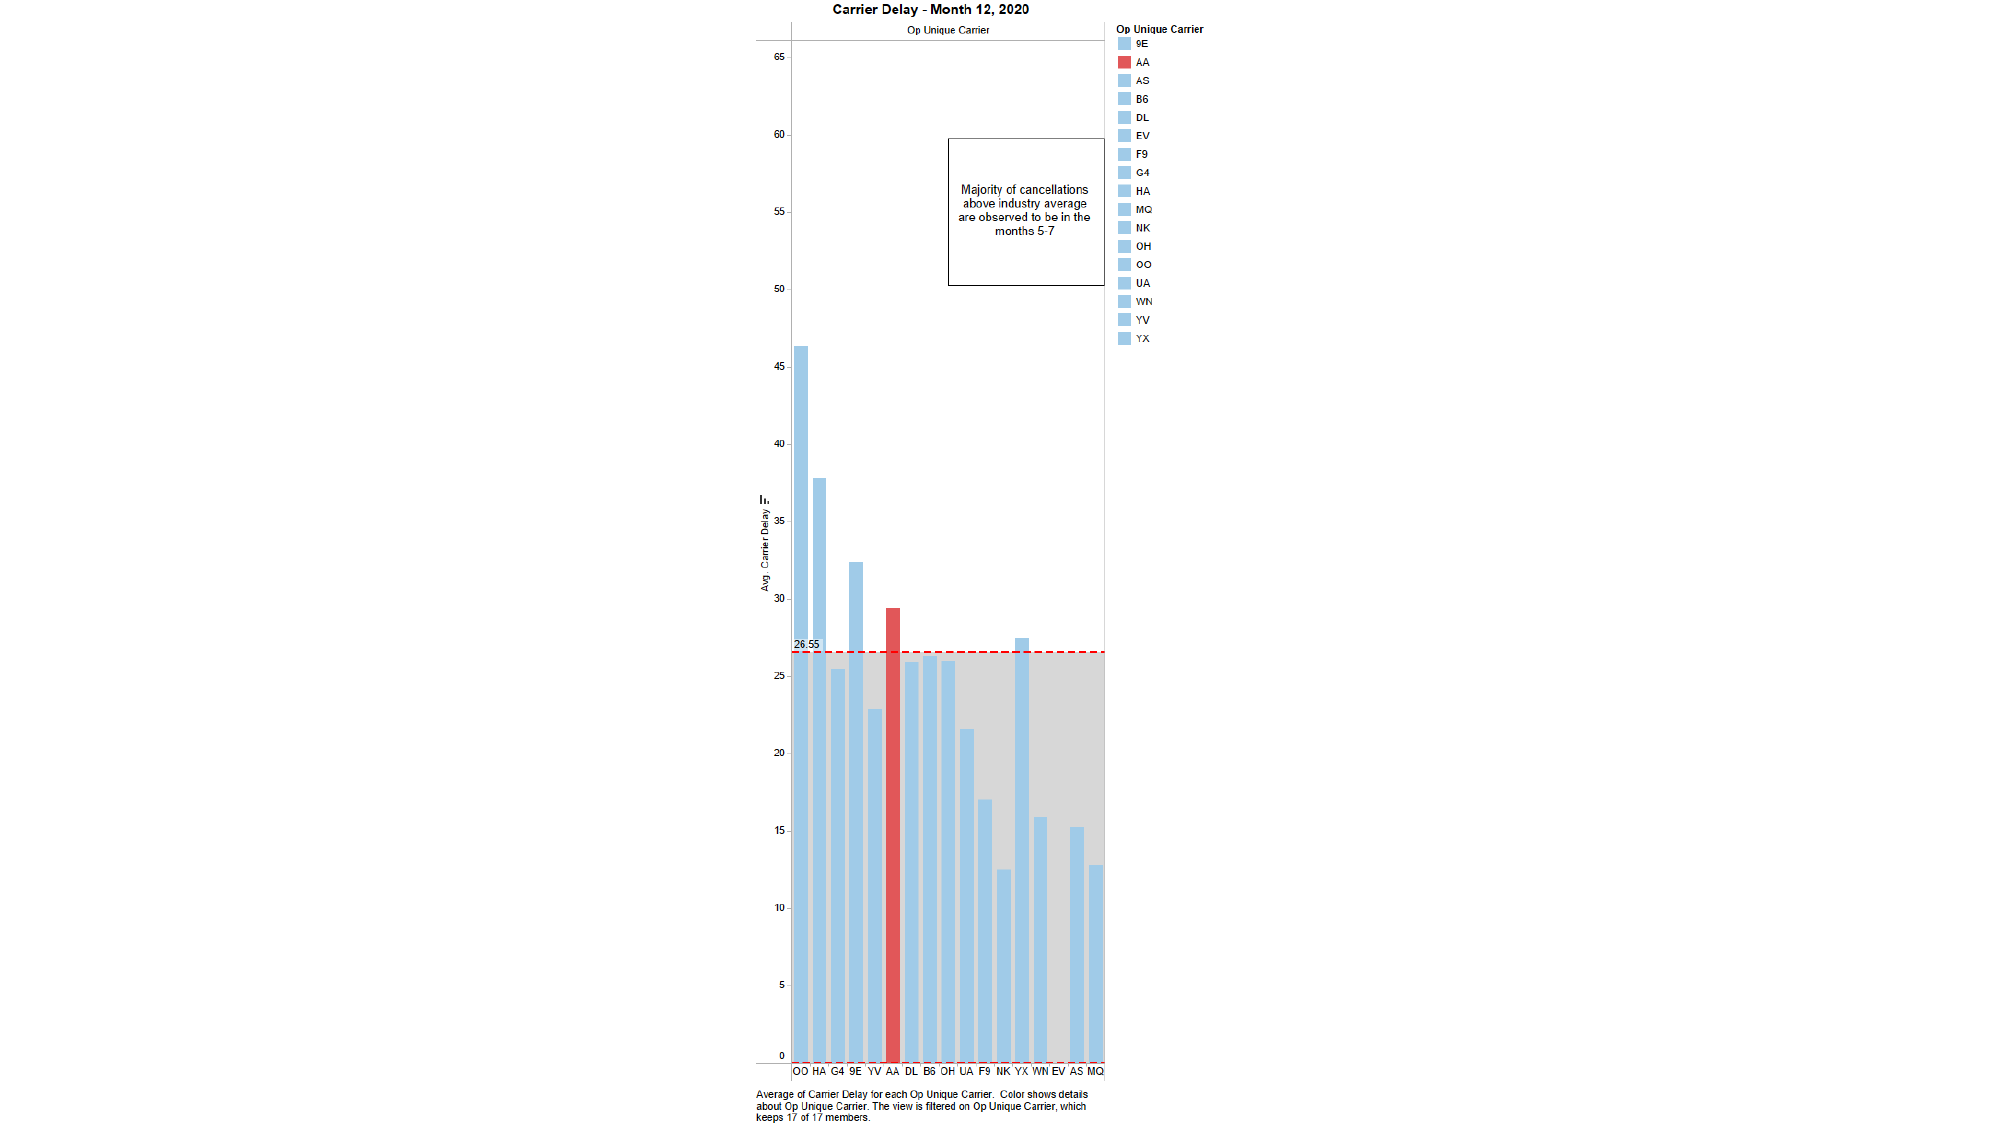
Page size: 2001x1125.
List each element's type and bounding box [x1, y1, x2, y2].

picture [756, 0, 1244, 1125]
